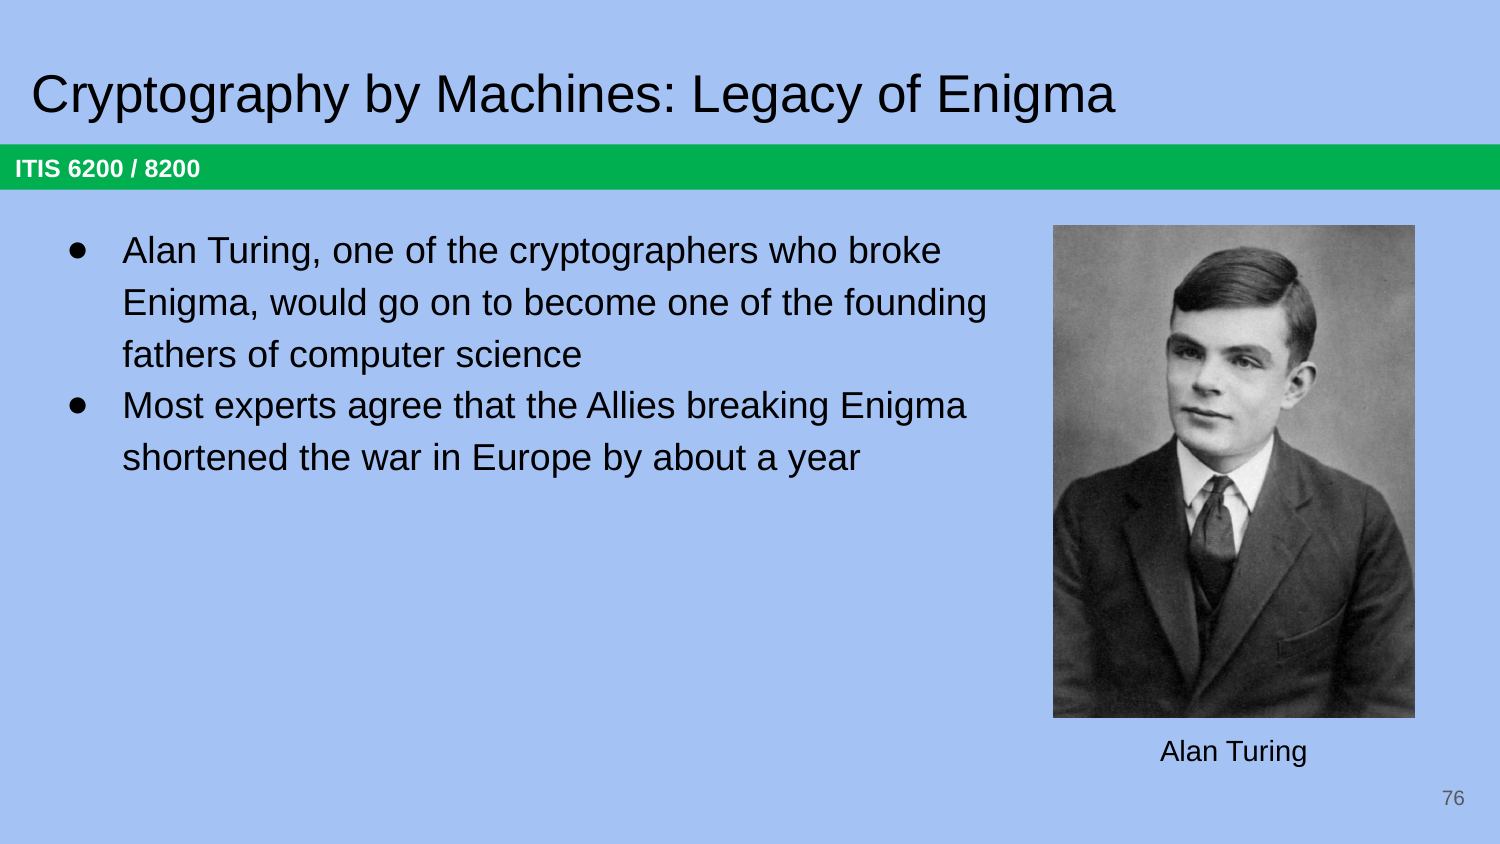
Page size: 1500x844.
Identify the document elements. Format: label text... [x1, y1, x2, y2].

slide_number 76 [1389, 764, 1480, 830]
text_box Alan Turing [1053, 725, 1415, 783]
title Cryptography by Machines: Legacy of Enigma [16, 44, 1415, 139]
picture [1052, 225, 1415, 718]
list Alan Turing, one of the cryptographers who broke Enigma, would go on to become one of the founding fathers of computer science Most experts agree that the Allies breaking Enigma shortened the war in Europe by about a year [32, 204, 1033, 497]
